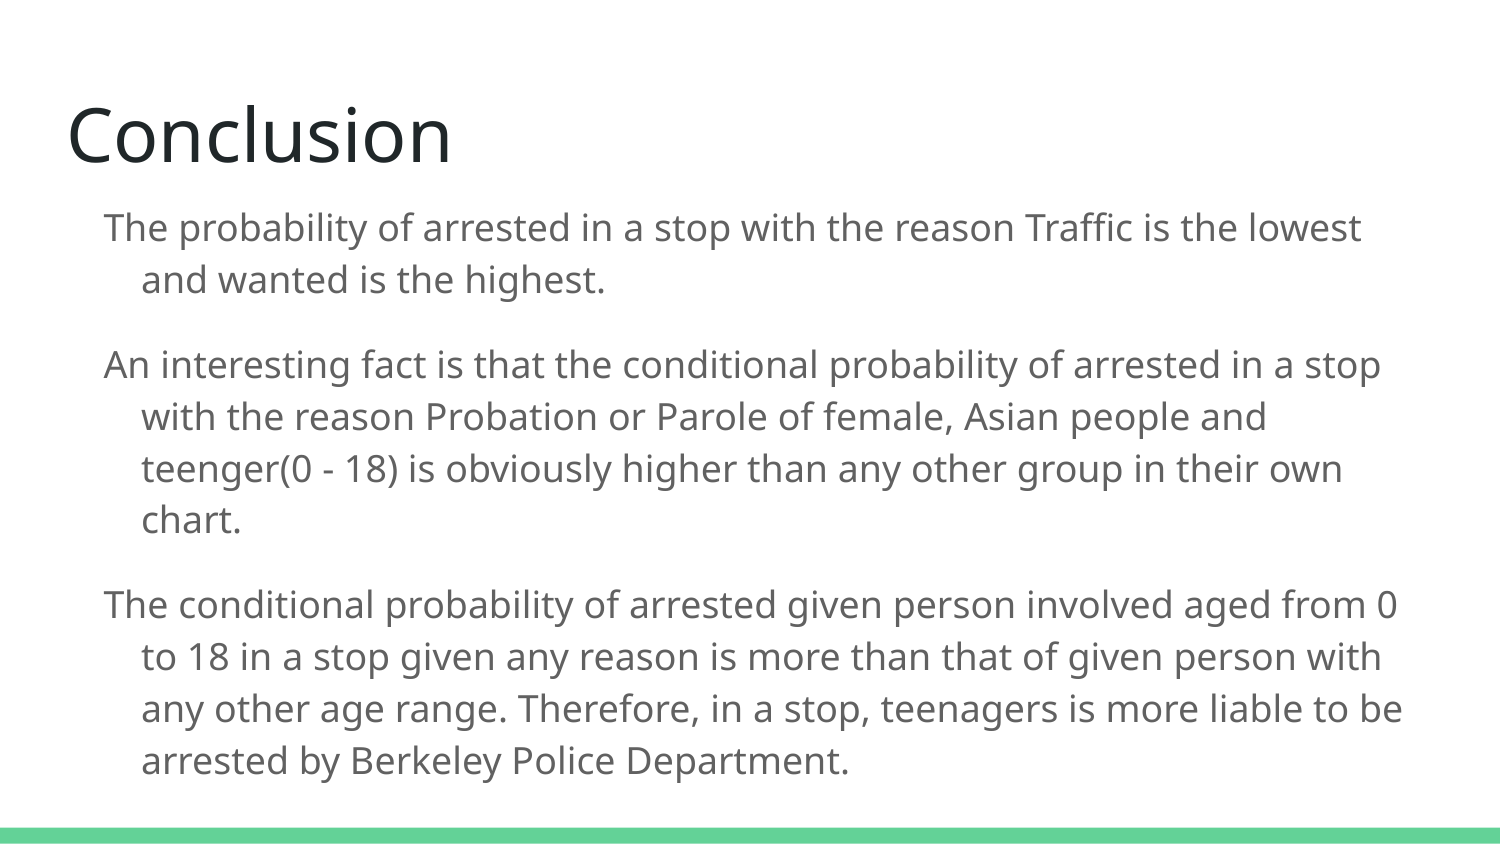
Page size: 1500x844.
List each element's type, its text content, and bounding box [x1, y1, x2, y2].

list The probability of arrested in a stop with the reason Traffic is the lowest and wanted is the highest. An interesting fact is that the conditional probability of arrested in a stop with the reason Probation or Parole of female, Asian people and teenger(0 - 18) is obviously higher than any other group in their own chart. The conditional probability of arrested given person involved aged from 0 to 18 in a stop given any reason is more than that of given person with any other age range. Therefore, in a stop, teenagers is more liable to be arrested by Berkeley Police Department. [51, 182, 1449, 750]
title Conclusion [51, 72, 1449, 167]
